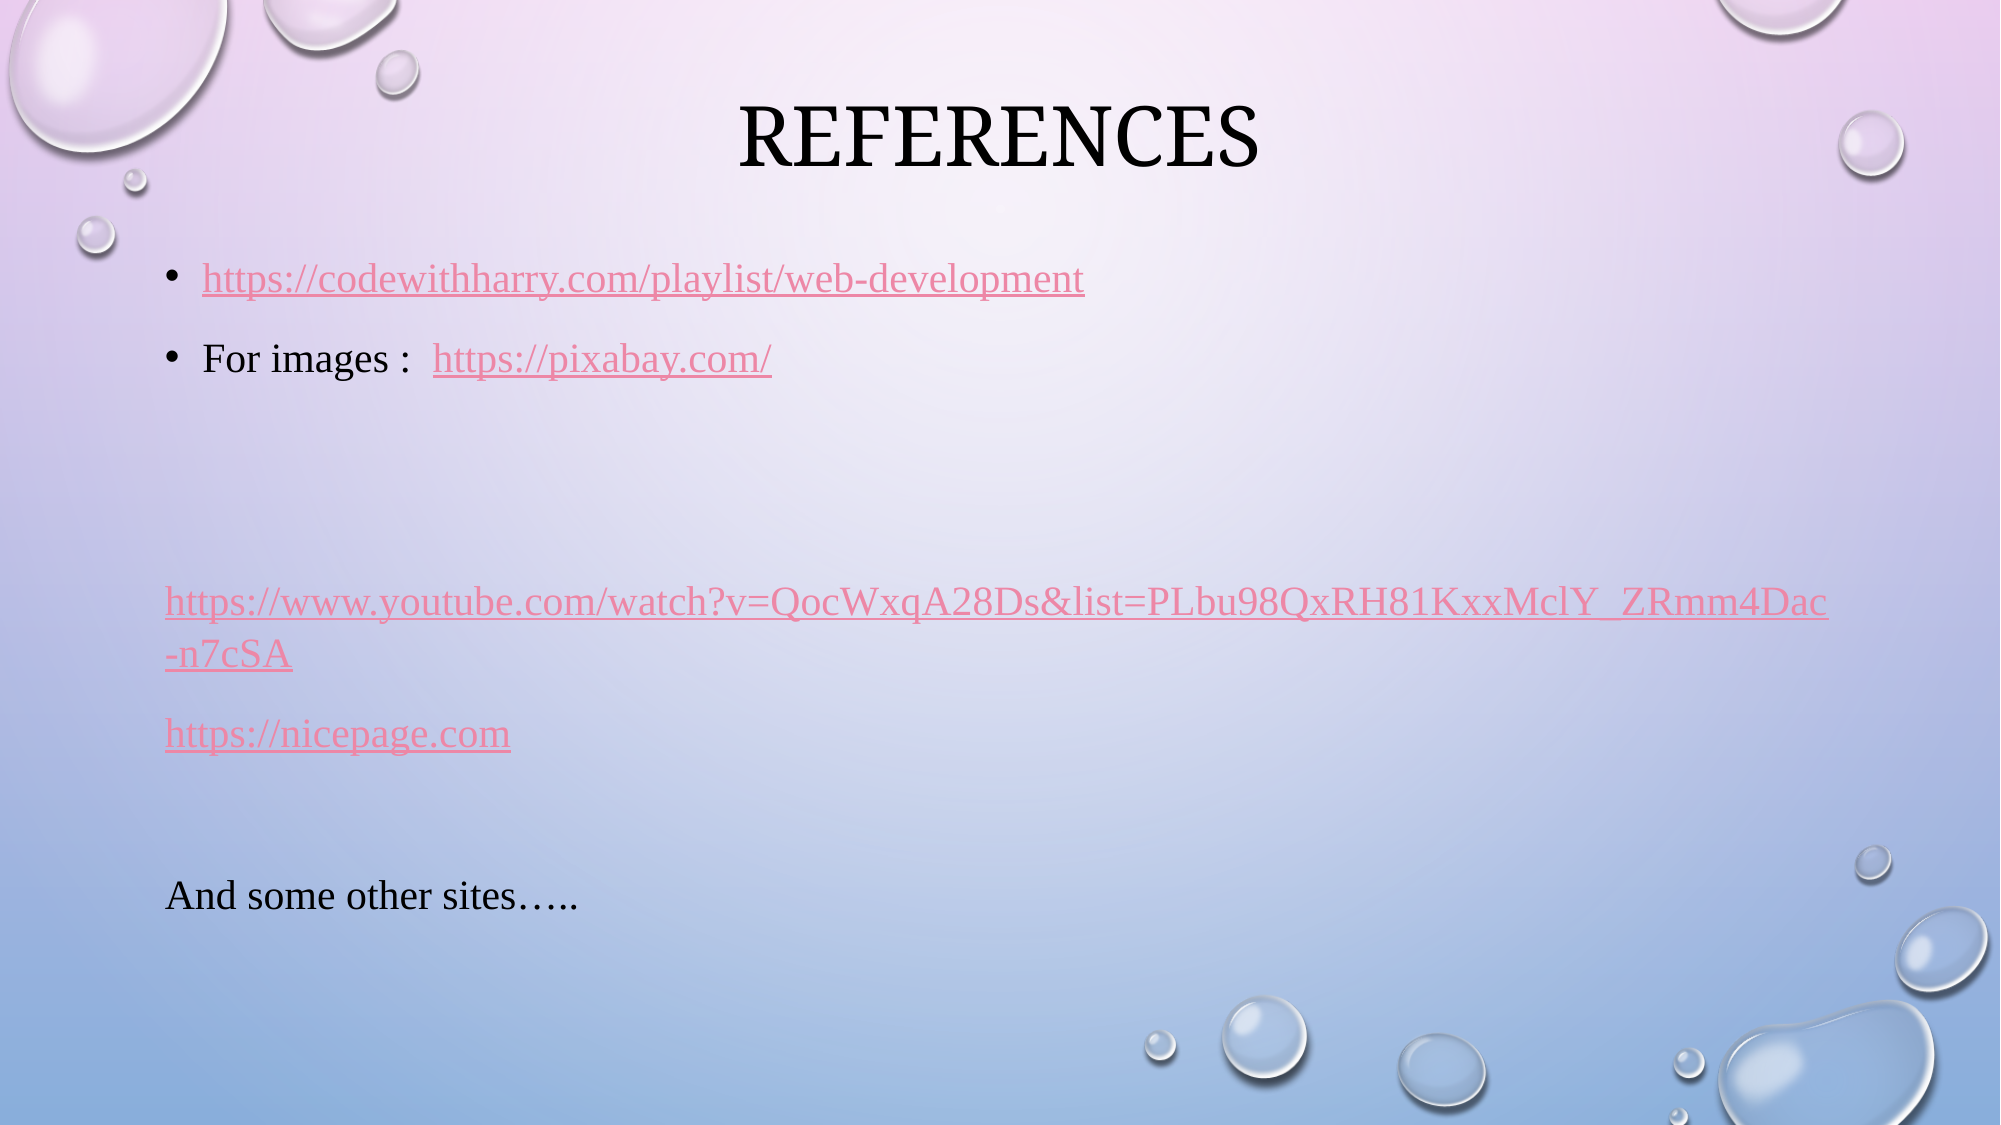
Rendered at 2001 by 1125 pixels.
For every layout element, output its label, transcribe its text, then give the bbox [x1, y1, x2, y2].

title references [149, 25, 1851, 255]
list https://codewithharry.com/playlist/web-development For images : https://pixabay.com/ https://www.youtube.com/watch?v=QocWxqA28Ds&list=PLbu98QxRH81KxxMclY_ZRmm4Dac-n7cSA https://nicepage.com And some other sites….. [149, 232, 1850, 1075]
picture [0, 0, 2000, 1125]
